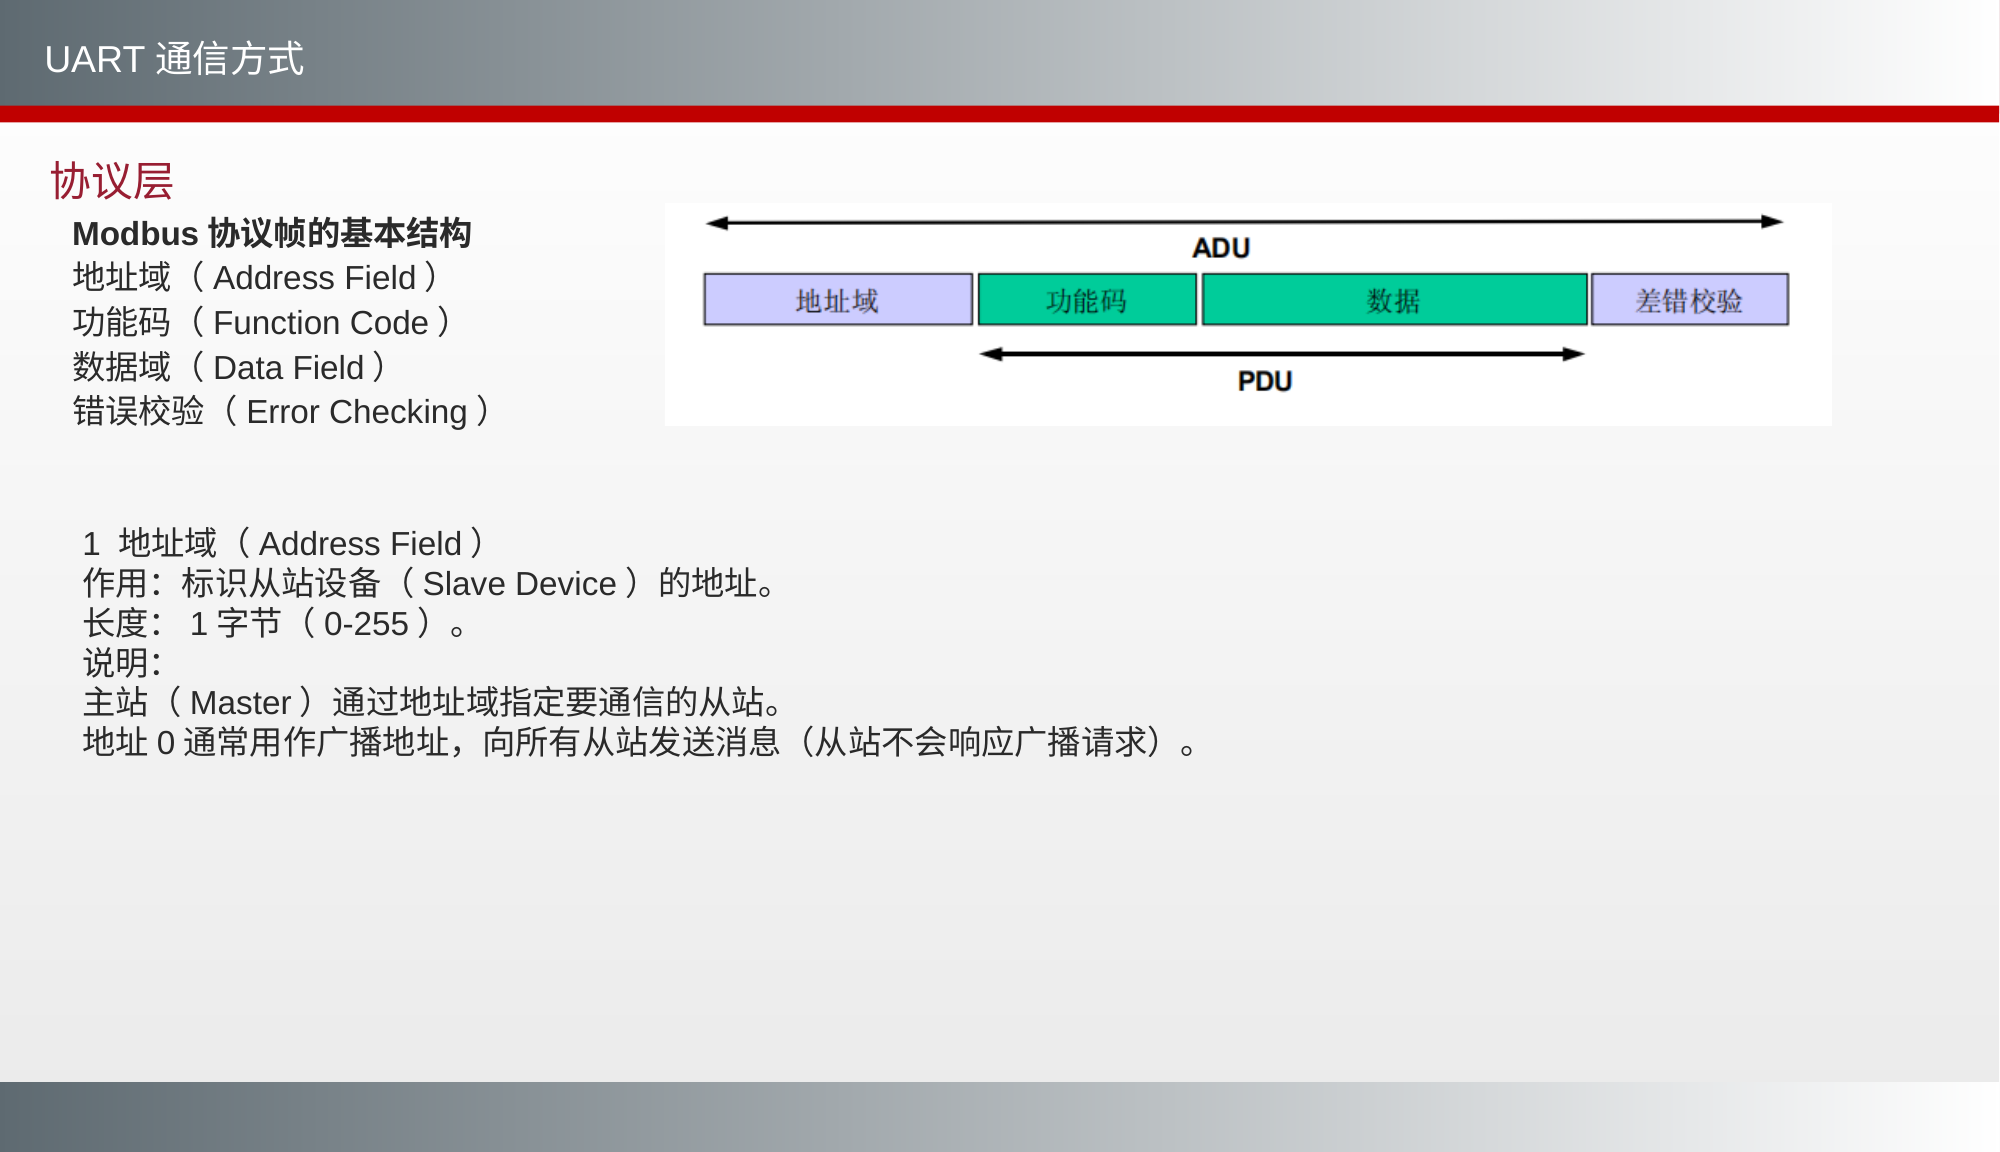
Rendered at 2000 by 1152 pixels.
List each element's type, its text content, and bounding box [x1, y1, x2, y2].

text_box 协议层 [29, 144, 1923, 204]
text_box 1 地址域（Address Field） 作用：标识从站设备（Slave Device）的地址。 长度：1字节（0-255）。 说明： 主站（Master）通过地址域指定要通信的从站。 地址0通常用作广播地址，向所有从站发送消息（从站不会响应广播请求）。 [67, 514, 1895, 769]
text_box Modbus协议帧的基本结构 地址域（Address Field） 功能码（Function Code） 数据域（Data Field） 错误校验（Error Checking） [57, 203, 723, 515]
picture [664, 203, 1833, 426]
text_box UART通信方式 [29, 27, 1895, 88]
